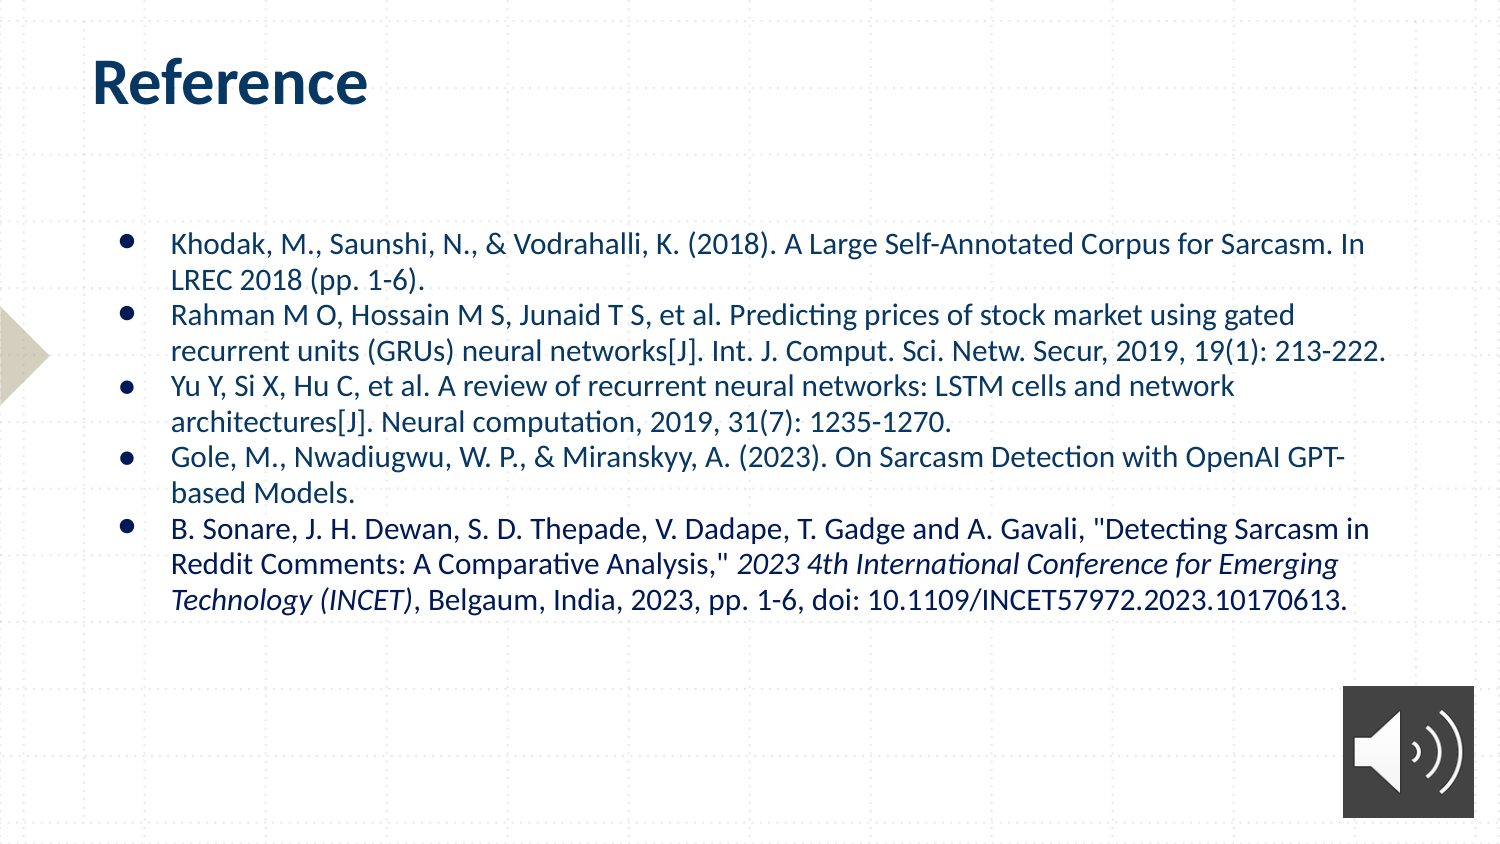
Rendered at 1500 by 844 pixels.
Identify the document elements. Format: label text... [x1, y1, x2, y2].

text_box Khodak, M., Saunshi, N., & Vodrahalli, K. (2018). A Large Self-Annotated Corpus for Sarcasm. In LREC 2018 (pp. 1-6). Rahman M O, Hossain M S, Junaid T S, et al. Predicting prices of stock market using gated recurrent units (GRUs) neural networks[J]. Int. J. Comput. Sci. Netw. Secur, 2019, 19(1): 213-222. Yu Y, Si X, Hu C, et al. A review of recurrent neural networks: LSTM cells and network architectures[J]. Neural computation, 2019, 31(7): 1235-1270. Gole, M., Nwadiugwu, W. P., & Miranskyy, A. (2023). On Sarcasm Detection with OpenAI GPT-based Models. B. Sonare, J. H. Dewan, S. D. Thepade, V. Dadape, T. Gadge and A. Gavali, "Detecting Sarcasm in Reddit Comments: A Comparative Analysis," 2023 4th International Conference for Emerging Technology (INCET), Belgaum, India, 2023, pp. 1-6, doi: 10.1109/INCET57972.2023.10170613. [80, 142, 1413, 702]
title Reference [80, 36, 393, 124]
picture [1341, 685, 1476, 819]
